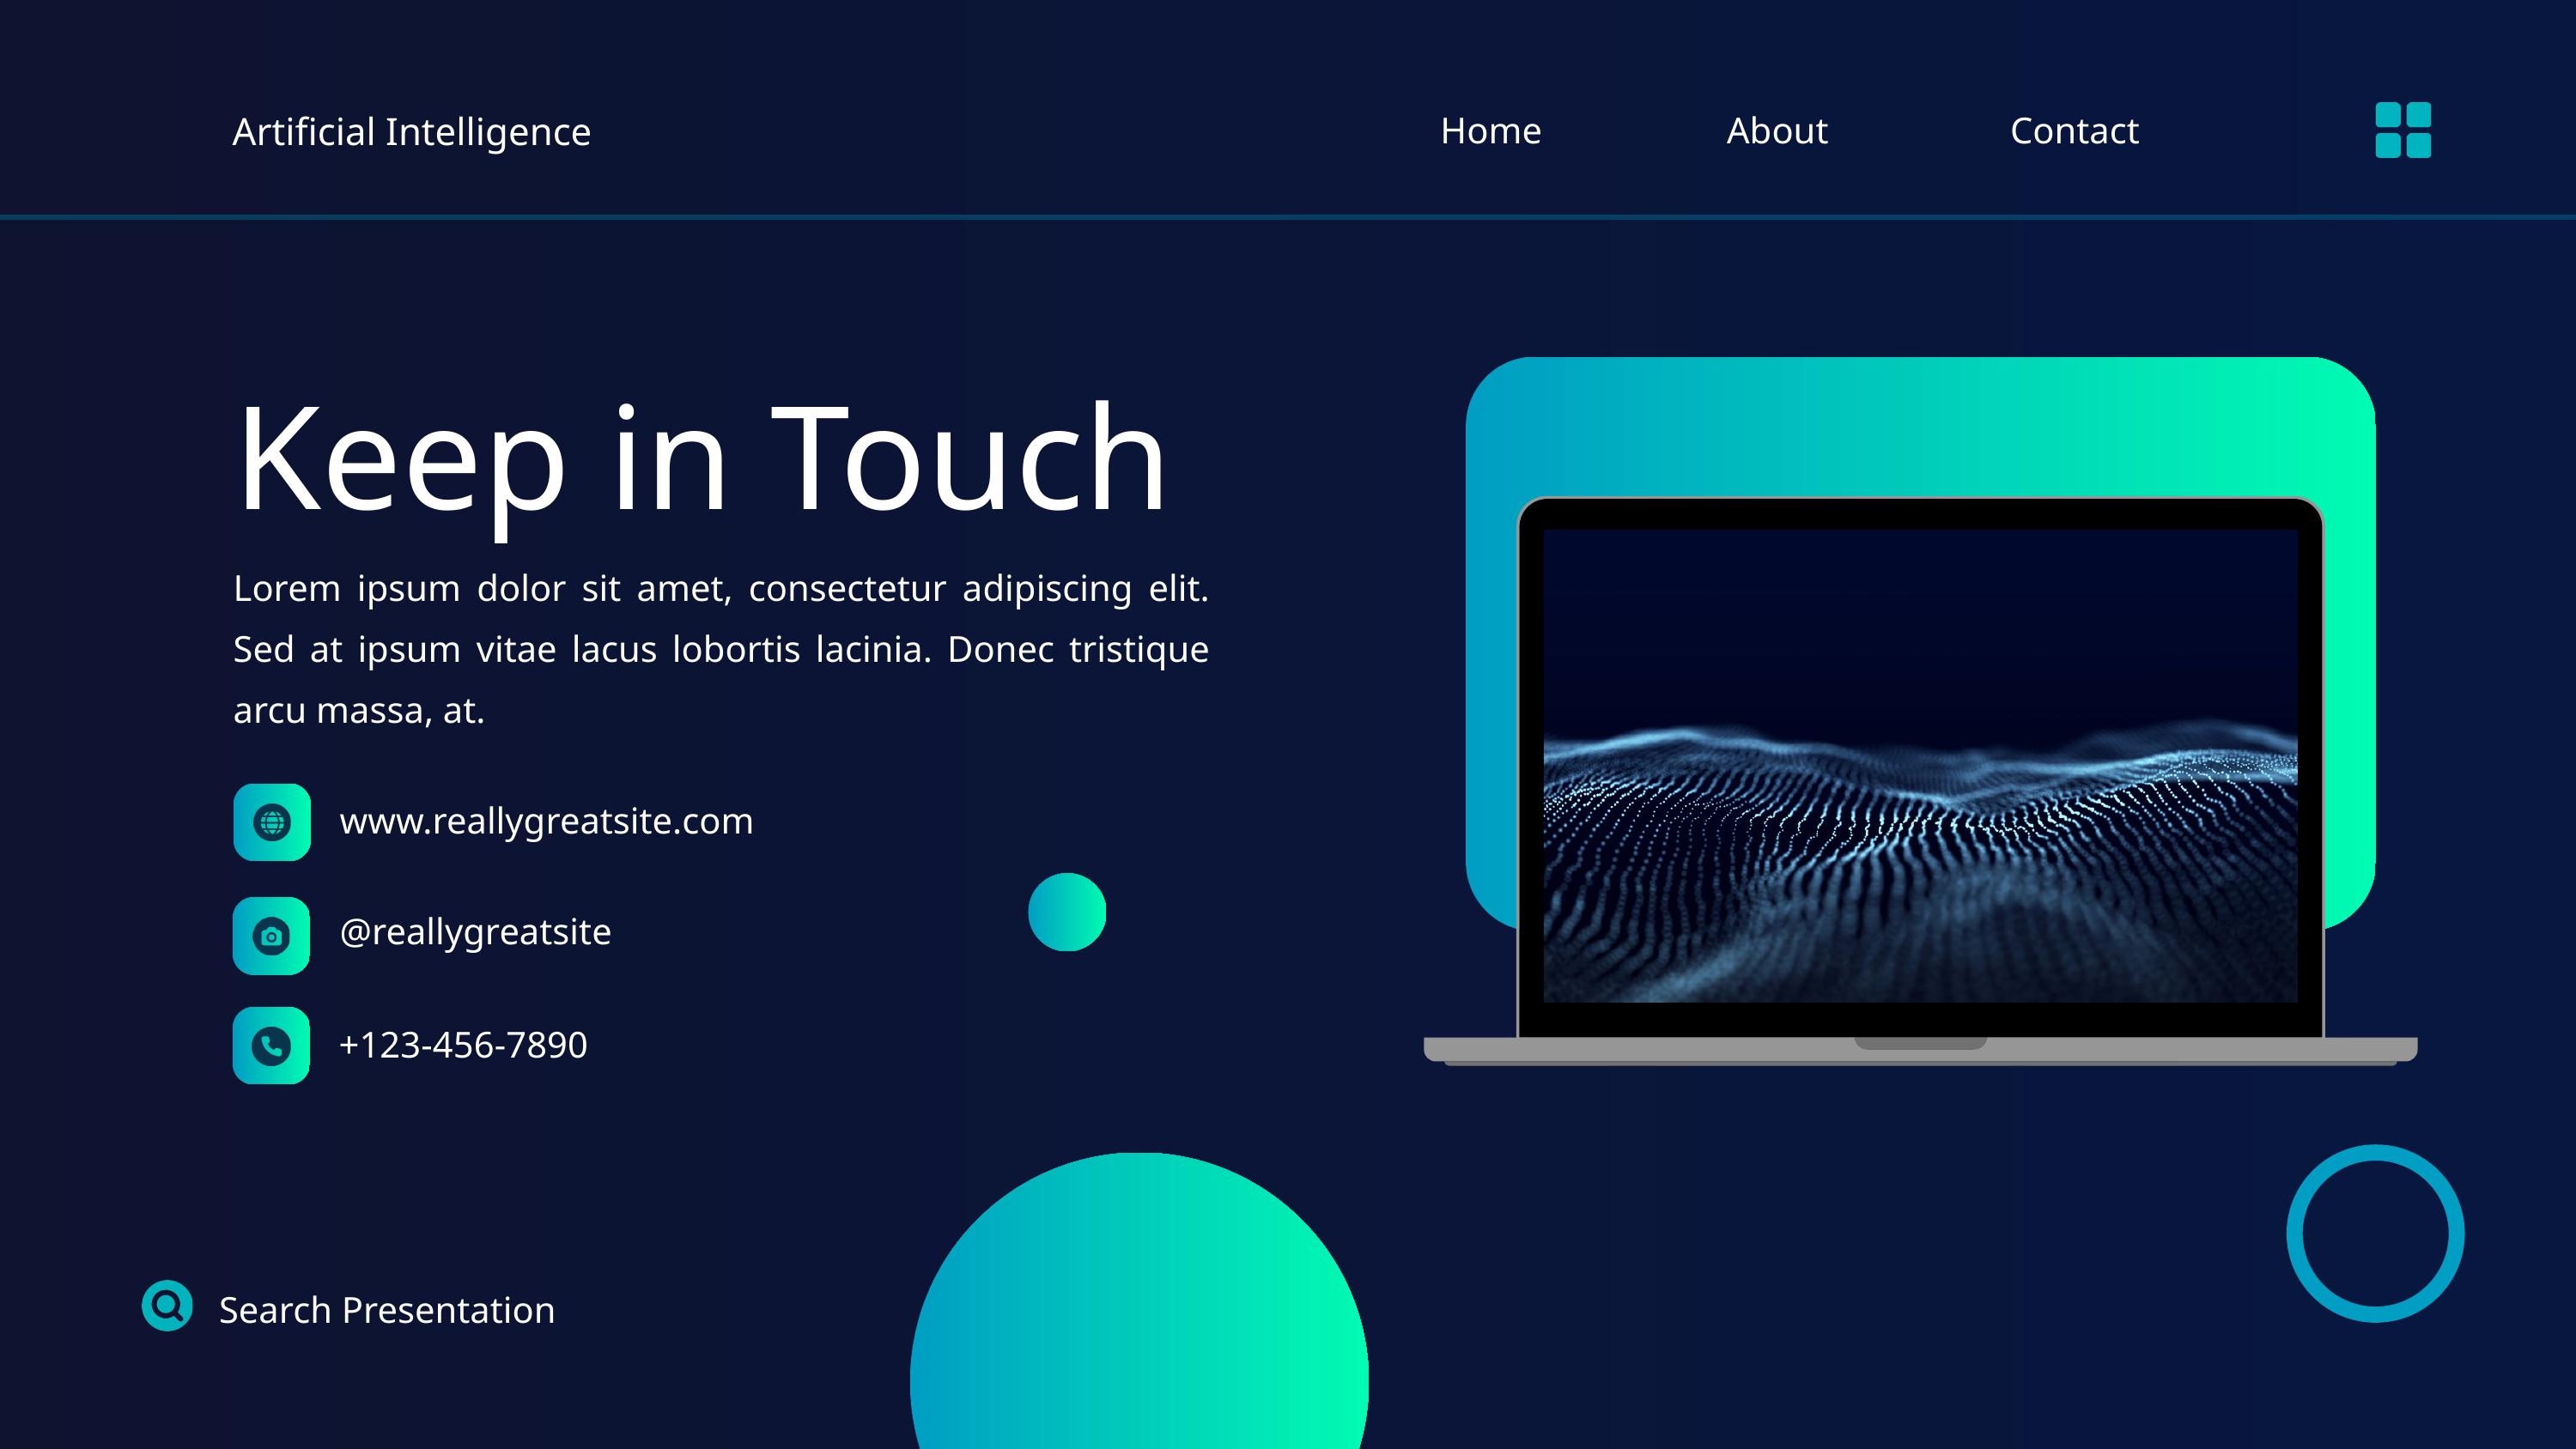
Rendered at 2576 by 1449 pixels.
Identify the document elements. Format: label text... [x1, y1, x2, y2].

text_box Search Presentation [219, 1280, 600, 1331]
text_box Keep in Touch [233, 350, 1333, 538]
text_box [232, 1006, 311, 1085]
text_box Lorem ipsum dolor sit amet, consectetur adipiscing elit. Sed at ipsum vitae lacus lobortis lacinia. Donec tristique arcu massa, at. [233, 548, 1211, 731]
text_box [232, 896, 311, 975]
text_box +123-456-7890 [338, 1022, 683, 1066]
text_box www.reallygreatsite.com [339, 798, 862, 841]
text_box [1465, 356, 2376, 494]
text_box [233, 783, 312, 862]
text_box @reallygreatsite [339, 909, 762, 952]
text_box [909, 1152, 1370, 1449]
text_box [0, 0, 2576, 218]
text_box [142, 1280, 193, 1332]
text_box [2294, 1152, 2458, 1315]
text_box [1424, 495, 2418, 1066]
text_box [1028, 873, 1107, 952]
